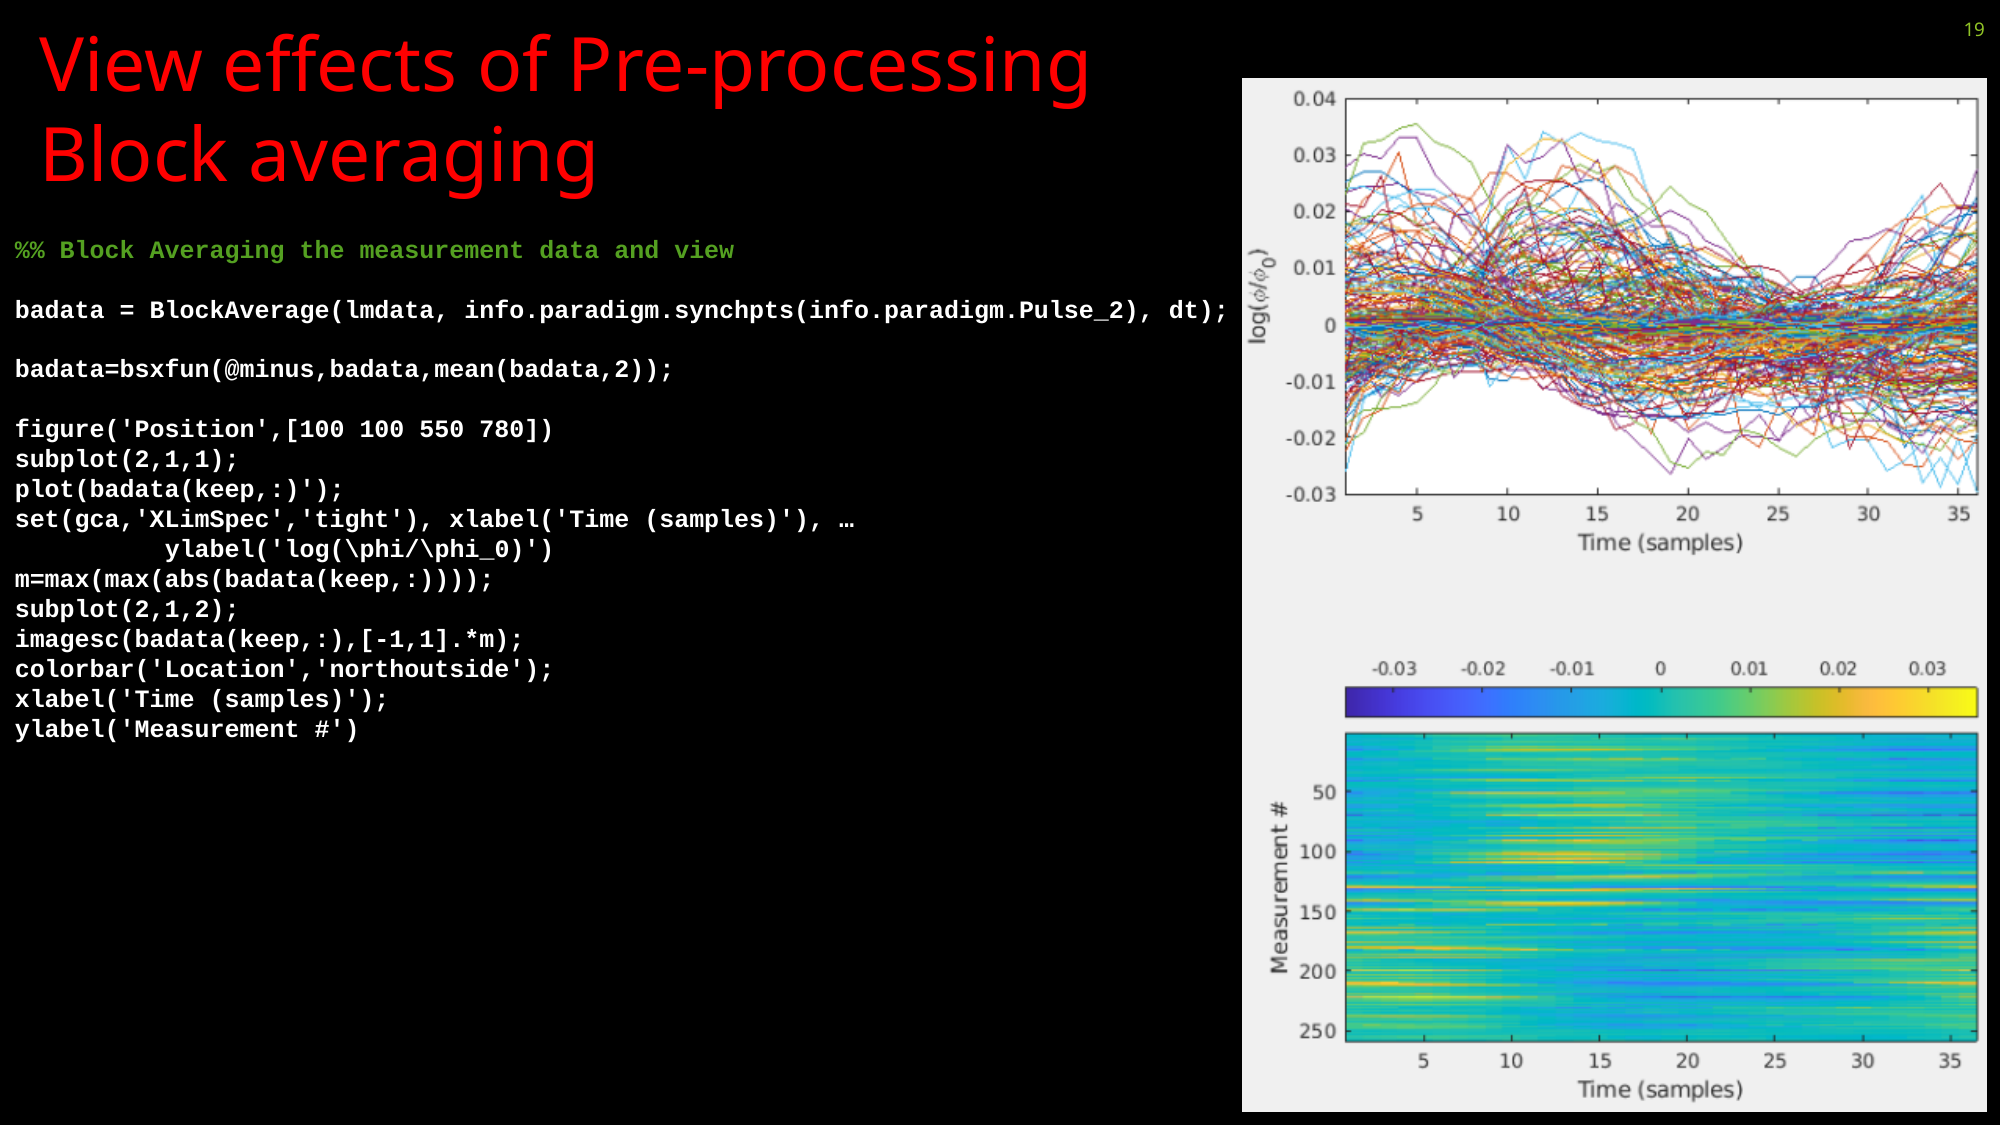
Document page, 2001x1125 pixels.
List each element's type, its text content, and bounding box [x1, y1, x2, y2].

slide_number 19 [1887, 0, 2000, 60]
picture [1241, 77, 1987, 1112]
title View effects of Pre-processing Block averaging [24, 9, 1435, 225]
text_box %% Block Averaging the measurement data and view badata = BlockAverage(lmdata, info.paradigm.synchpts(info.paradigm.Pulse_2), dt); badata=bsxfun(@minus,badata,mean(badata,2)); figure('Position',[100 100 550 780]) subplot(2,1,1); plot(badata(keep,:)'); set(gca,'XLimSpec','tight'), xlabel('Time (samples)'), … ylabel('log(\phi/\phi_0)') m=max(max(abs(badata(keep,:)))); subplot(2,1,2); imagesc(badata(keep,:),[-1,1].*m); colorbar('Location','northoutside'); xlabel('Time (samples)'); ylabel('Measurement #') [0, 225, 1237, 750]
